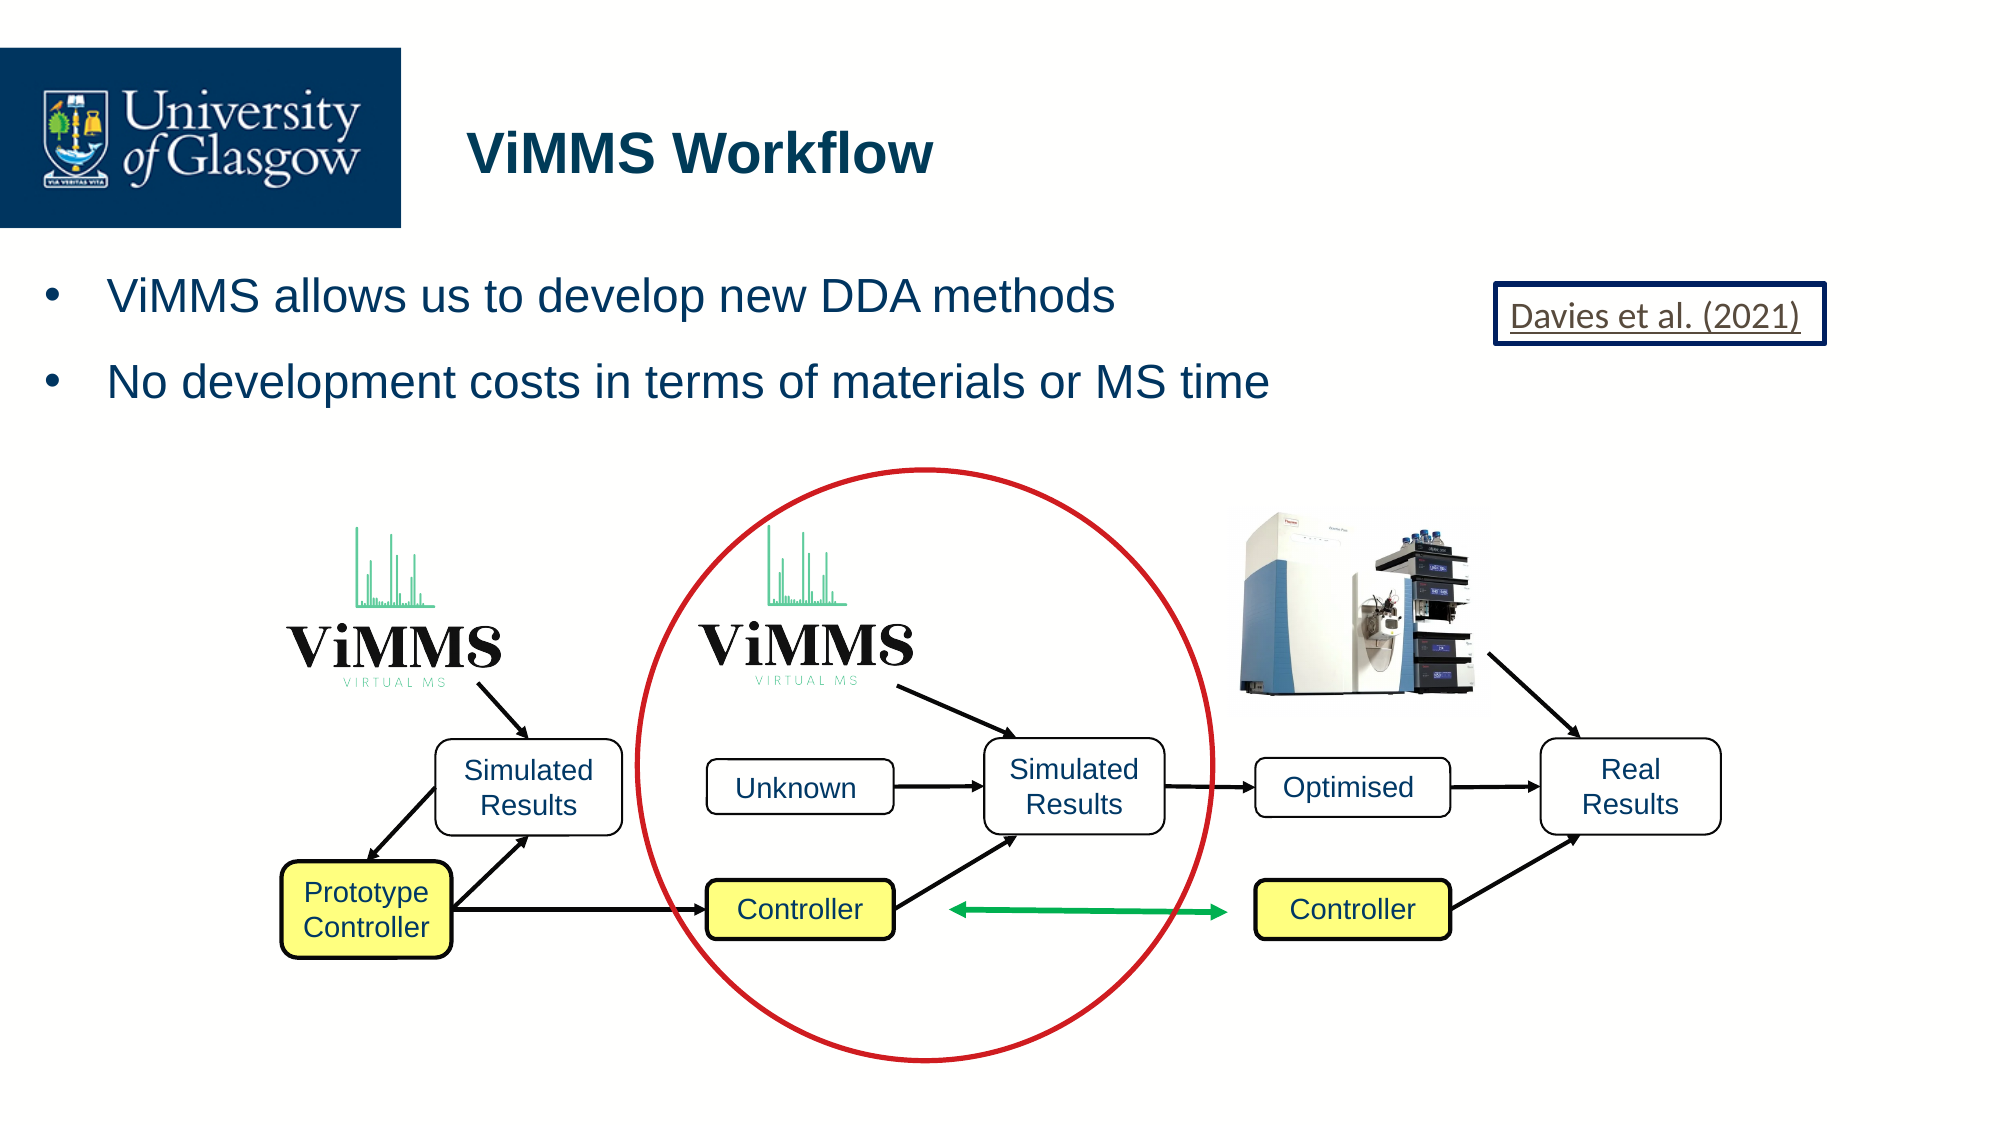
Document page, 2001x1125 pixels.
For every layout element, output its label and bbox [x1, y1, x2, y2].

picture [0, 0, 2000, 1125]
text_box [278, 468, 1721, 1062]
title [451, 115, 1963, 262]
list [29, 263, 1963, 1105]
text_box [1495, 284, 1825, 344]
